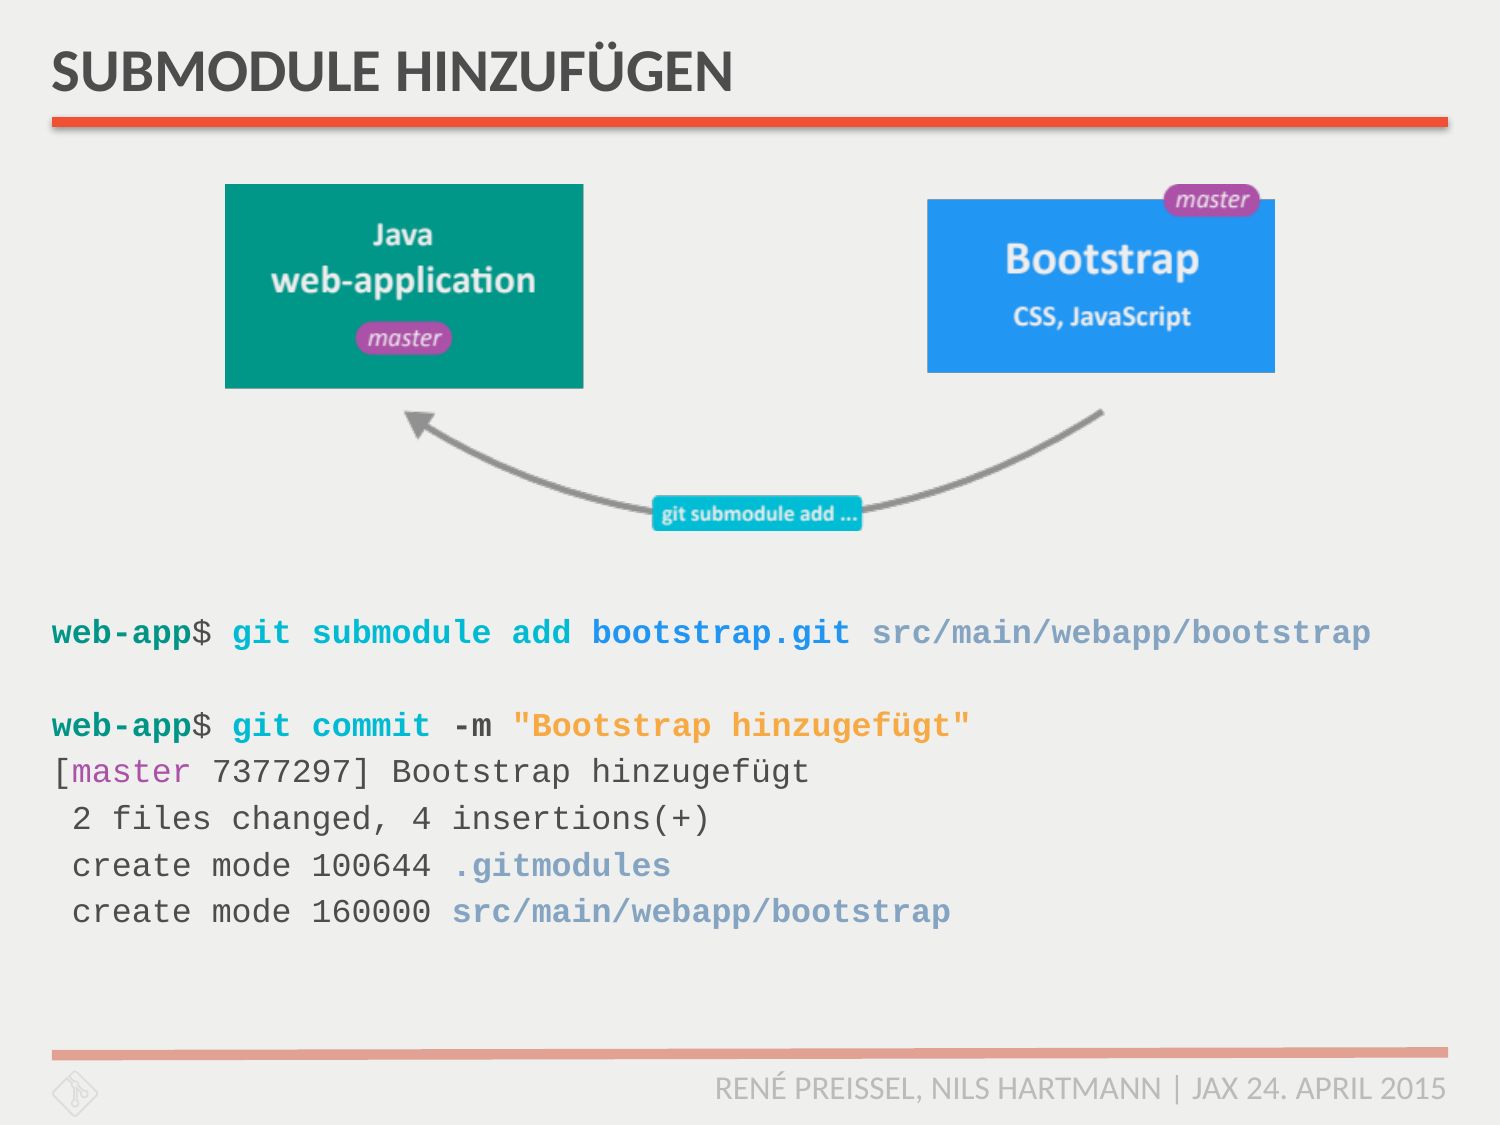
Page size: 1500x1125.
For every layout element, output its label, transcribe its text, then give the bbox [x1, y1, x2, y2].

list web-app$ git submodule add bootstrap.git src/main/webapp/bootstrap web-app$ git commit -m "Bootstrap hinzugefügt" [master 7377297] Bootstrap hinzugefügt 2 files changed, 4 insertions(+) create mode 100644 .gitmodules create mode 160000 src/main/webapp/bootstrap [51, 609, 1449, 1035]
picture [224, 184, 1276, 531]
title SUBMODULE HINZUFÜGEN [51, 30, 1449, 104]
